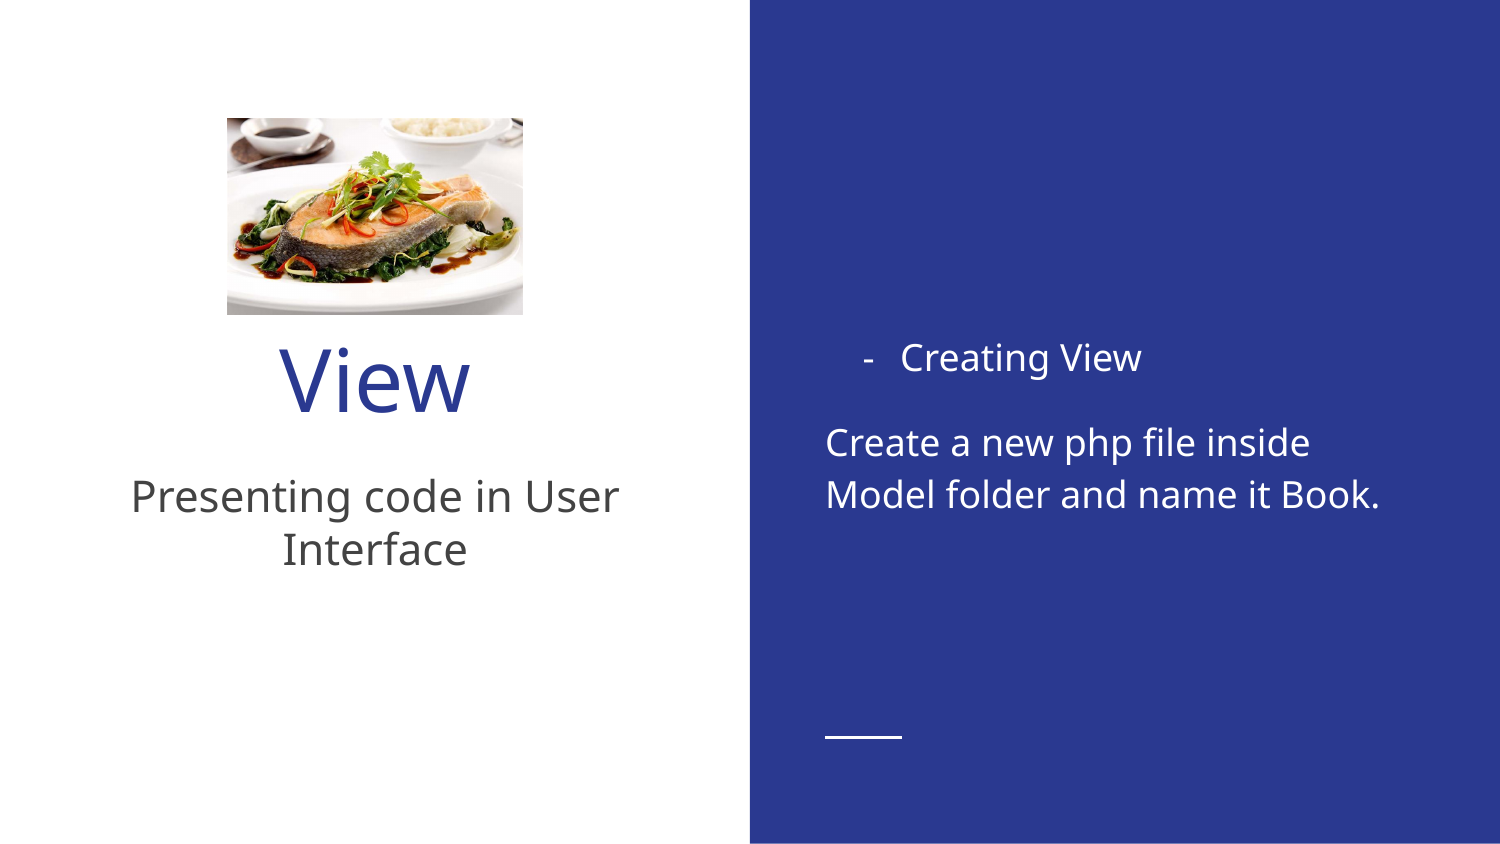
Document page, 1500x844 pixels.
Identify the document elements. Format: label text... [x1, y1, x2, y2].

title View [43, 188, 708, 446]
picture [227, 118, 524, 315]
list Creating View Create a new php file inside Model folder and name it Book. [810, 118, 1440, 725]
subtitle Presenting code in User Interface [43, 454, 708, 663]
